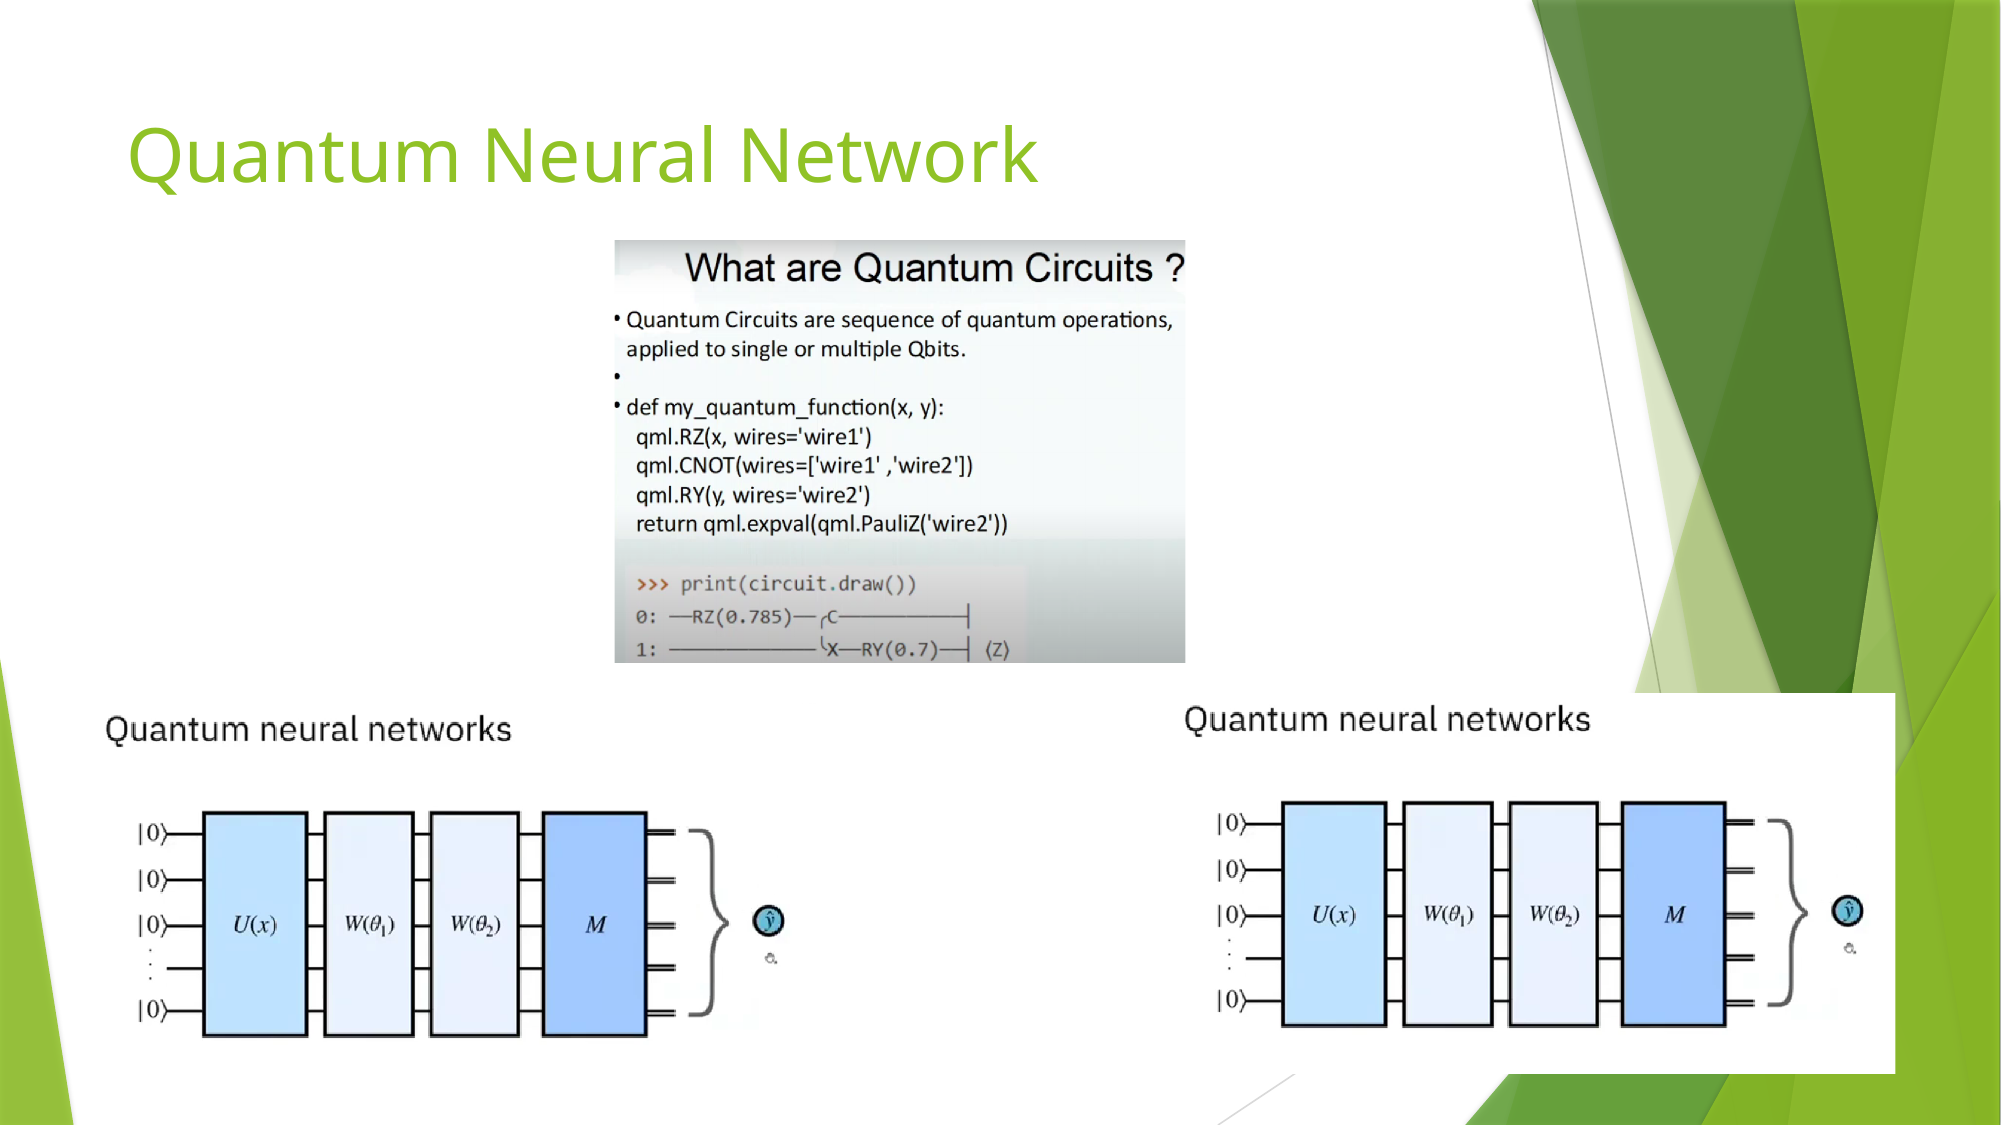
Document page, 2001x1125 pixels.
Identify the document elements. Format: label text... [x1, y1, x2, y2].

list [87, 703, 817, 1085]
picture [1166, 692, 1896, 1074]
title Quantum Neural Network [111, 99, 1522, 317]
picture [614, 240, 1186, 663]
